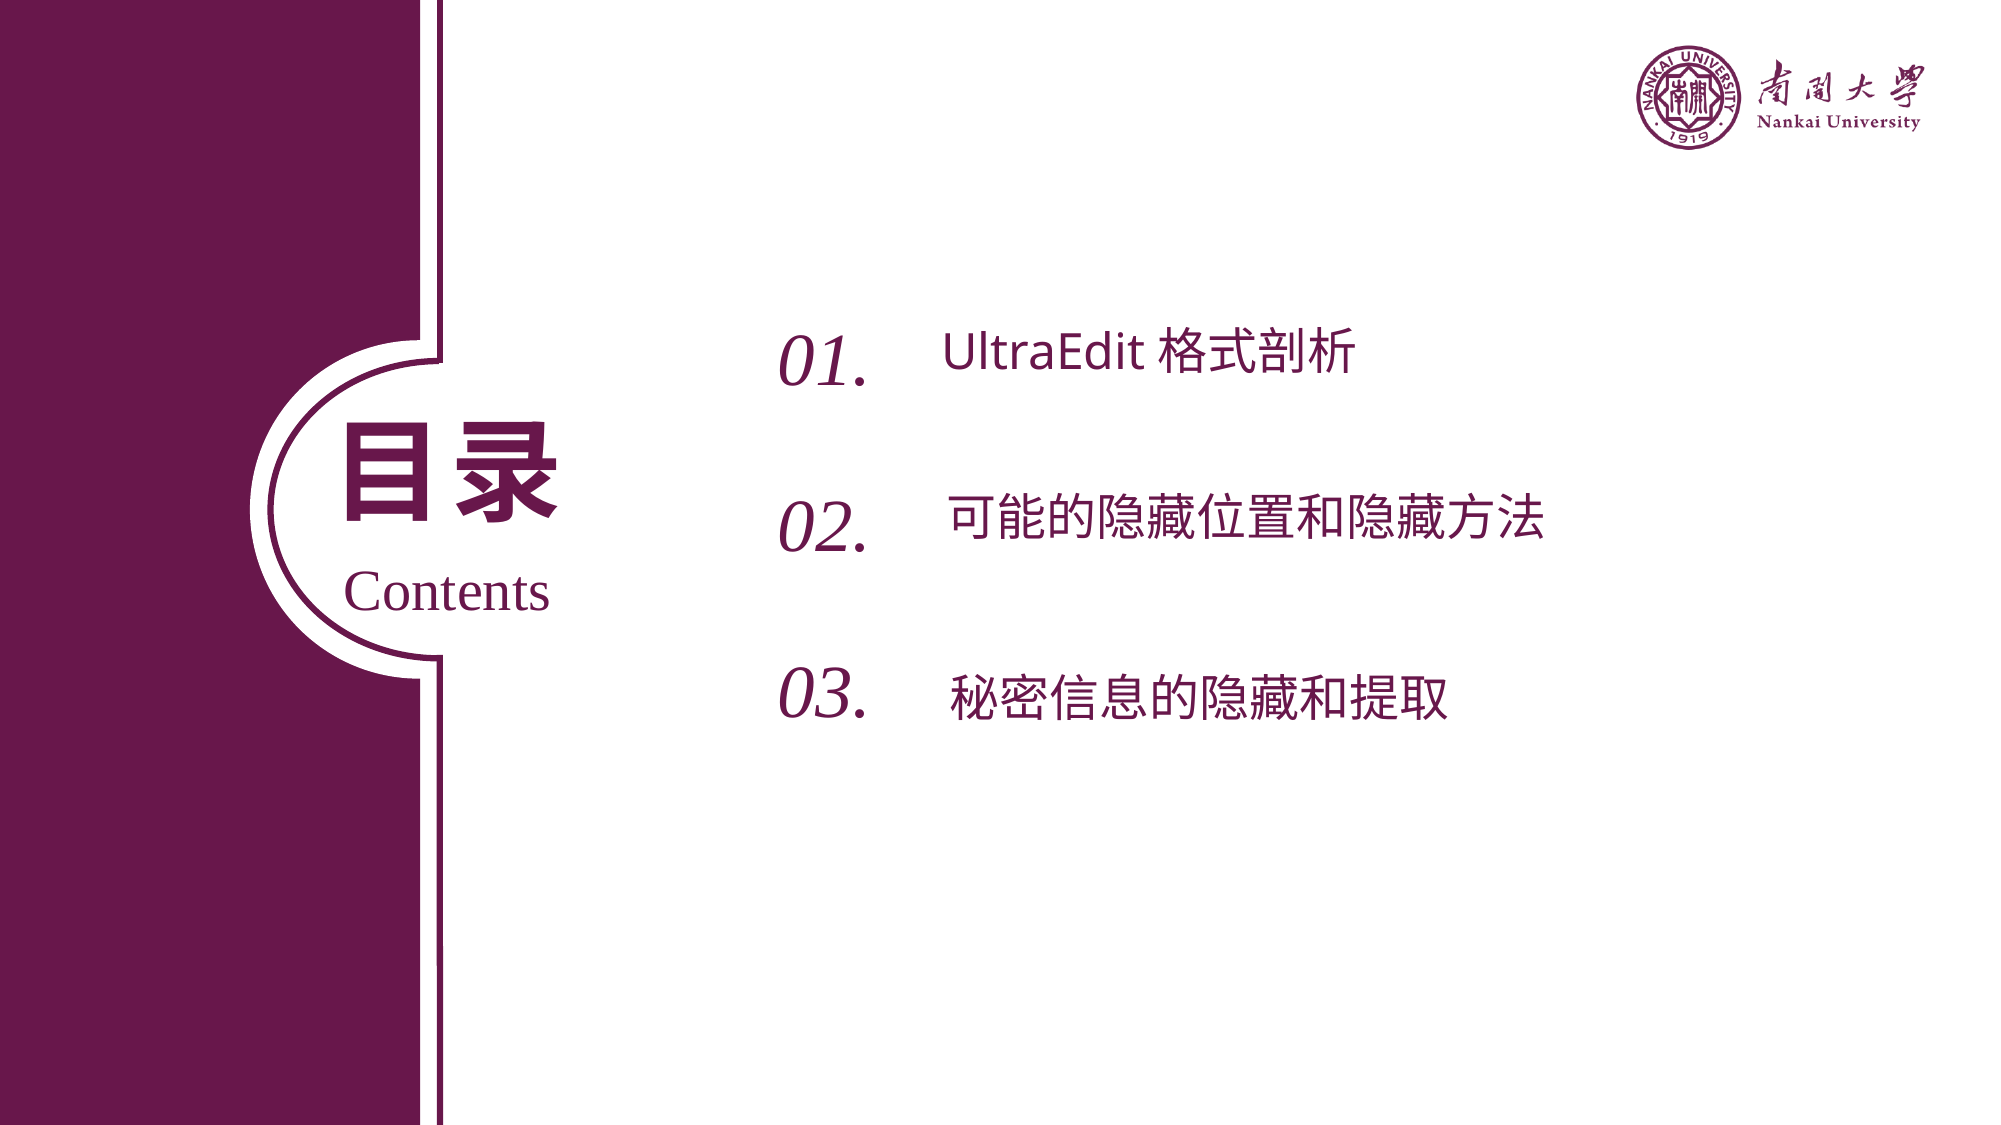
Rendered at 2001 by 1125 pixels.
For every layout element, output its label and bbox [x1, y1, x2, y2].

picture [1614, 33, 1946, 159]
text_box [763, 634, 1472, 741]
text_box [0, 0, 421, 1125]
text_box [312, 393, 583, 631]
text_box [249, 340, 609, 679]
text_box [763, 302, 1371, 409]
text_box [763, 468, 1565, 575]
